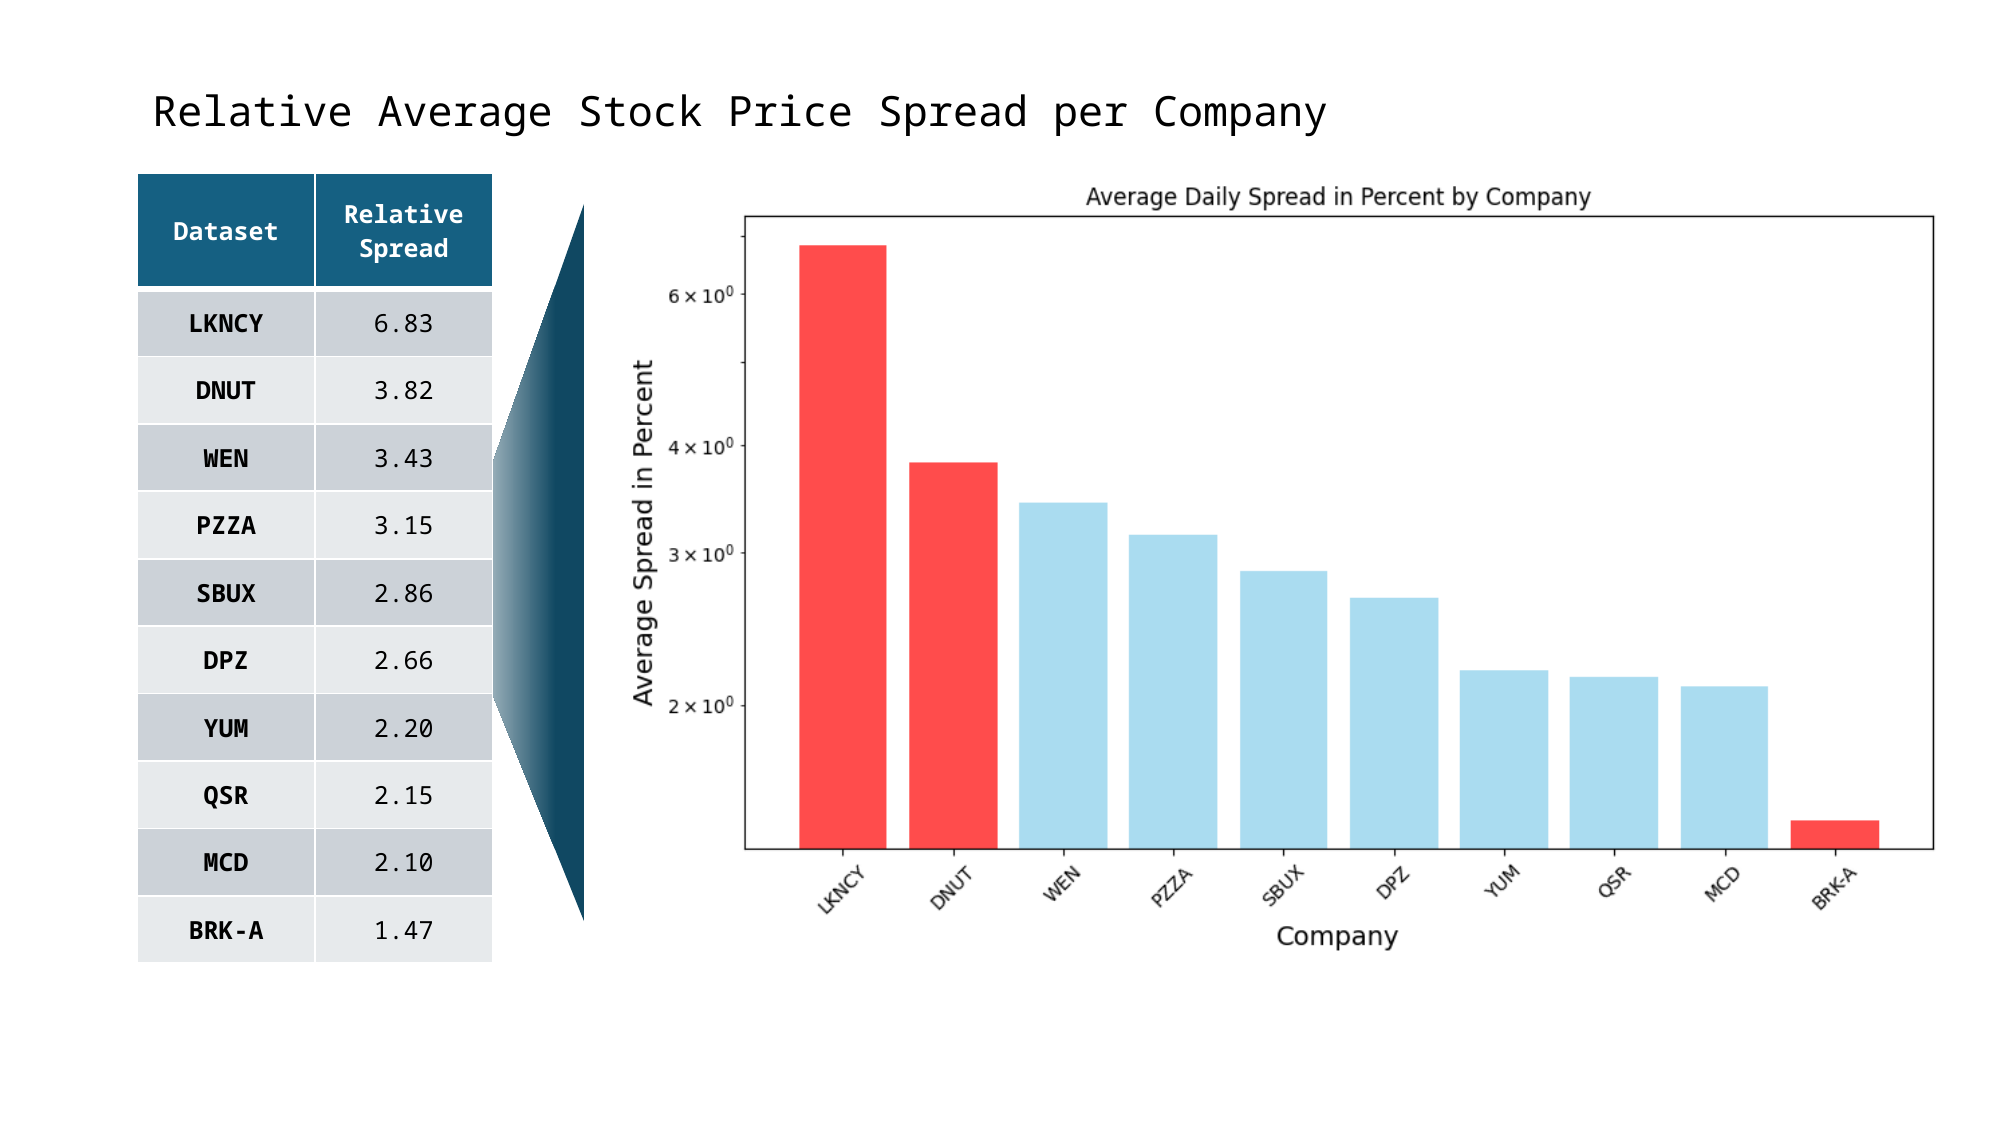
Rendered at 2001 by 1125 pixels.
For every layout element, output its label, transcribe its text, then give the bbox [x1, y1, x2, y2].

table_cell DNUT [138, 357, 314, 423]
table_cell 3.82 [316, 357, 492, 423]
table_cell 2.15 [316, 762, 492, 828]
table_cell DPZ [138, 627, 314, 693]
table_cell MCD [138, 829, 314, 895]
table_cell SBUX [138, 560, 314, 625]
table_cell 6.83 [316, 292, 492, 356]
text_box [493, 202, 586, 923]
text_box Relative Average Stock Price Spread per Company [137, 64, 1863, 161]
table_header Relative Spread [316, 174, 492, 286]
table_cell 2.86 [316, 560, 492, 625]
table_cell 1.47 [316, 897, 492, 962]
table_cell 2.10 [316, 829, 492, 895]
table_cell WEN [138, 425, 314, 490]
table_cell 2.20 [316, 694, 492, 760]
table_cell 3.43 [316, 425, 492, 490]
table_cell QSR [138, 762, 314, 828]
table_cell 2.66 [316, 627, 492, 693]
table_header Dataset [138, 174, 314, 286]
picture [619, 172, 1945, 965]
table_cell BRK-A [138, 897, 314, 962]
table_cell 3.15 [316, 492, 492, 558]
table_cell PZZA [138, 492, 314, 558]
table_cell YUM [138, 694, 314, 760]
table_cell LKNCY [138, 292, 314, 356]
